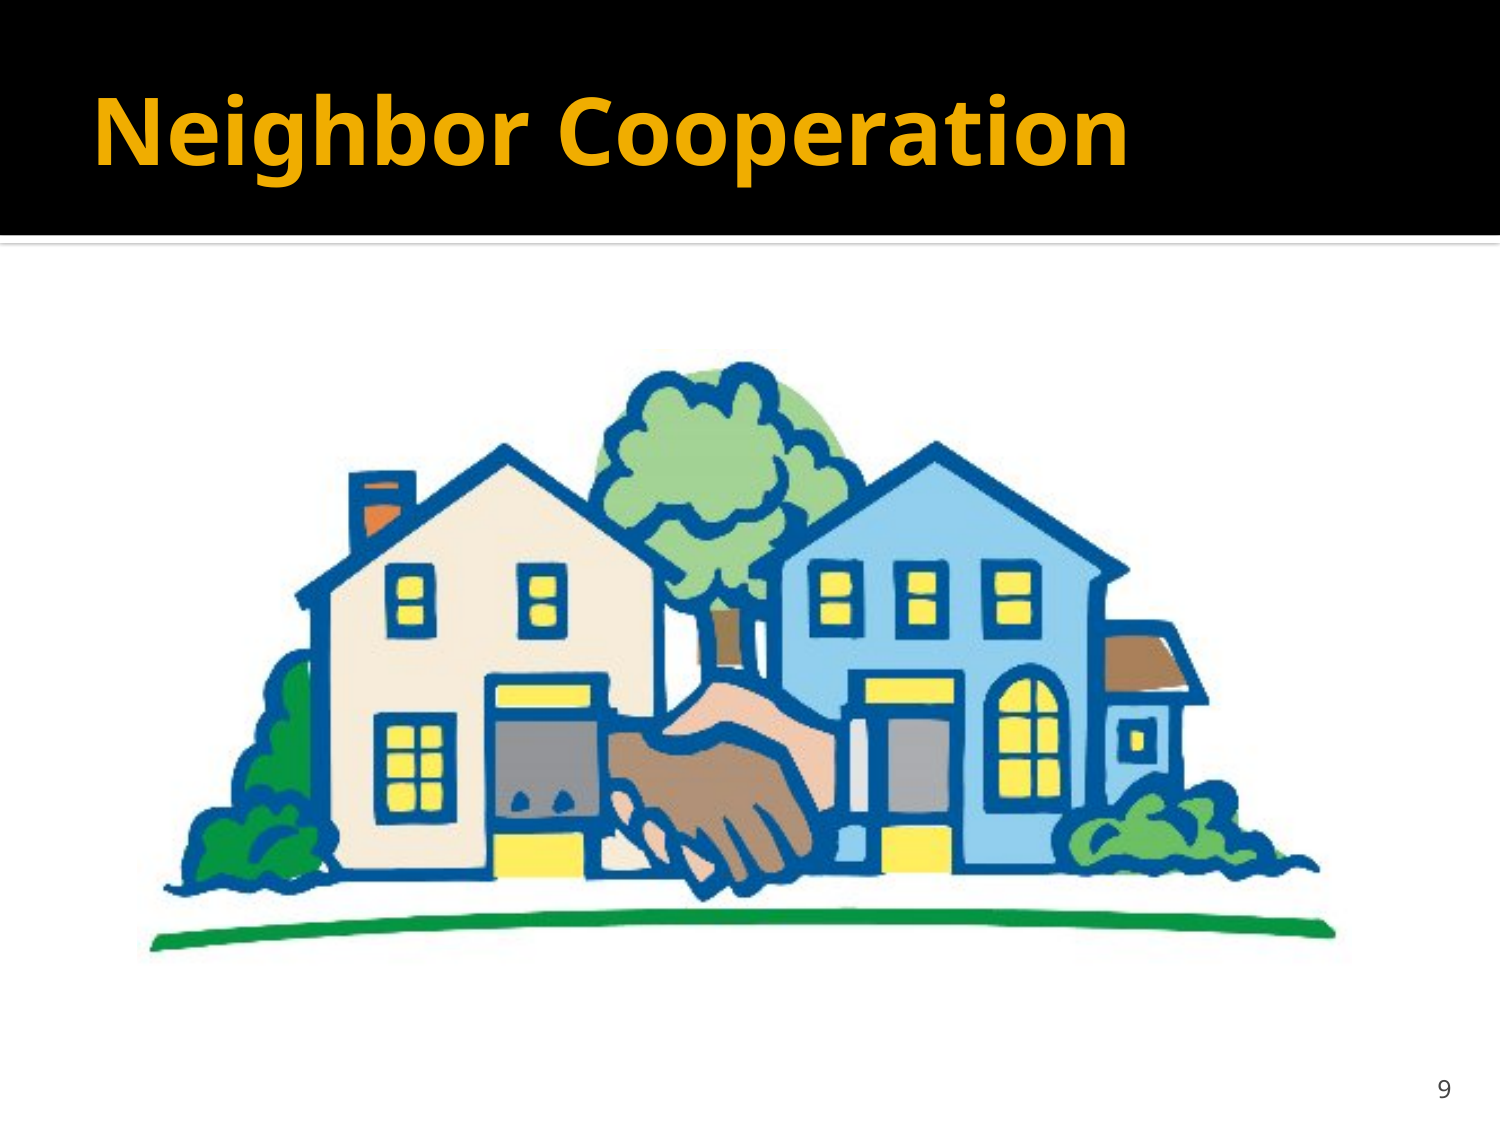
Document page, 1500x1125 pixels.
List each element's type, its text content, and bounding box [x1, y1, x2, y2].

title Neighbor Cooperation [75, 25, 1425, 231]
slide_number 9 [1345, 1062, 1467, 1108]
picture [137, 349, 1352, 975]
